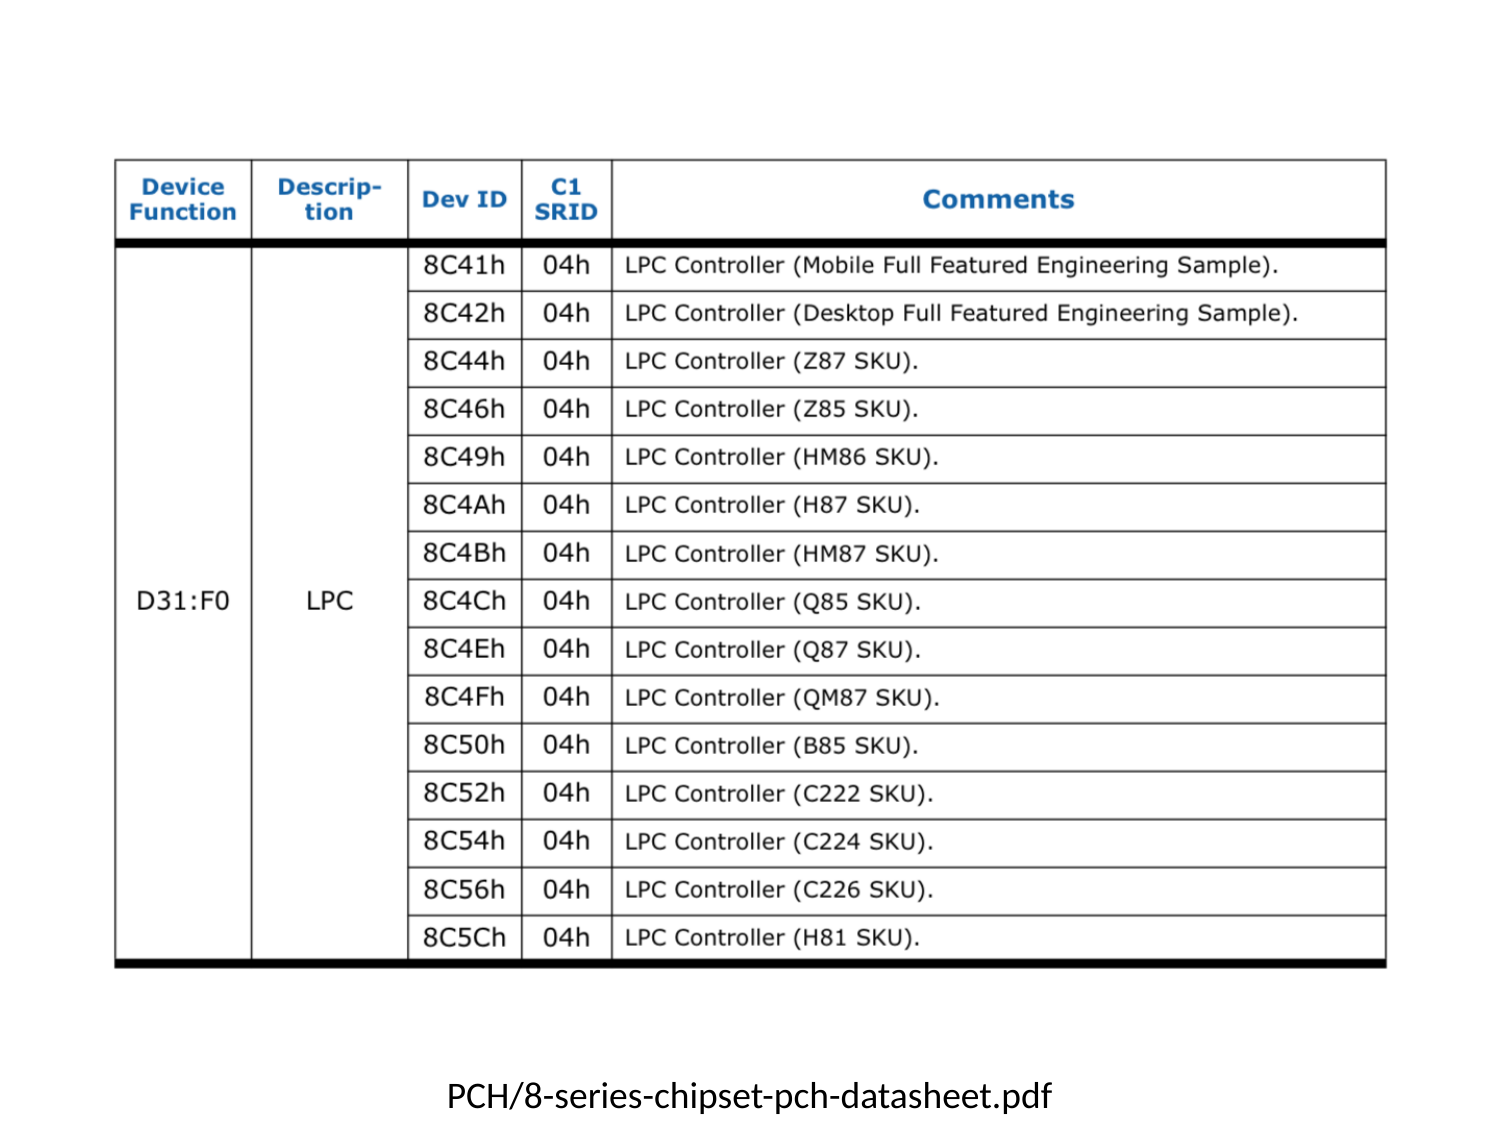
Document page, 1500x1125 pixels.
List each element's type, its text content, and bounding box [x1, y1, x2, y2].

picture [105, 145, 1392, 978]
text_box PCH/8-series-chipset-pch-datasheet.pdf [432, 1063, 1068, 1124]
